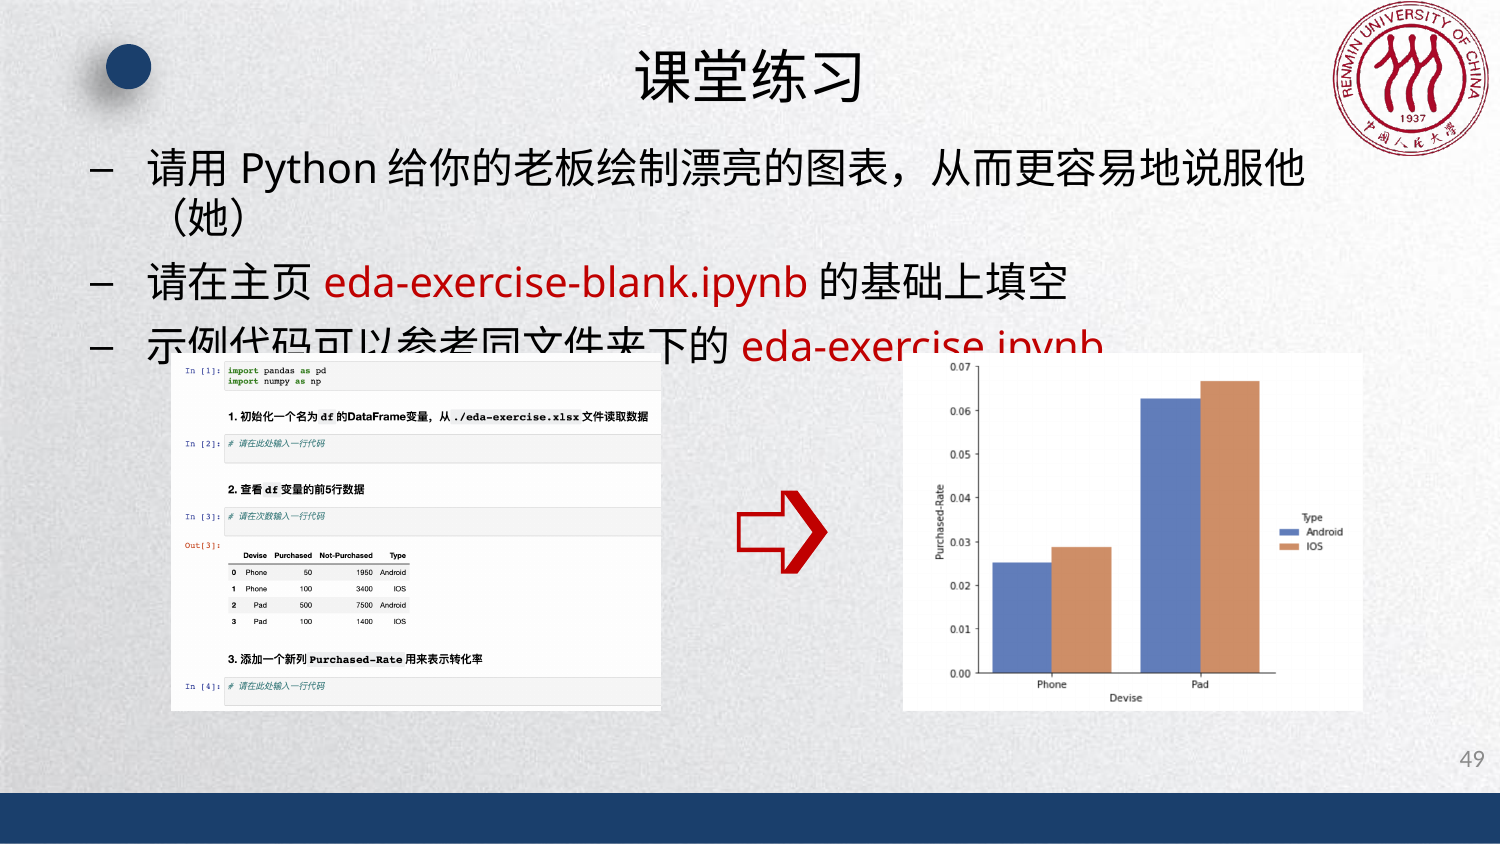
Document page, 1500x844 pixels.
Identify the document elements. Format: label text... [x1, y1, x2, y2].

text_box [736, 490, 828, 574]
slide_number 49 [1432, 735, 1500, 781]
title 课堂练习 [75, 33, 1425, 116]
picture [0, 0, 1500, 793]
list 请用Python给你的老板绘制漂亮的图表，从而更容易地说服他（她） 请在主页eda-exercise-blank.ipynb的基础上填空 示例代码可以参考同文件夹下的eda-exercise.ipynb [75, 134, 1425, 781]
